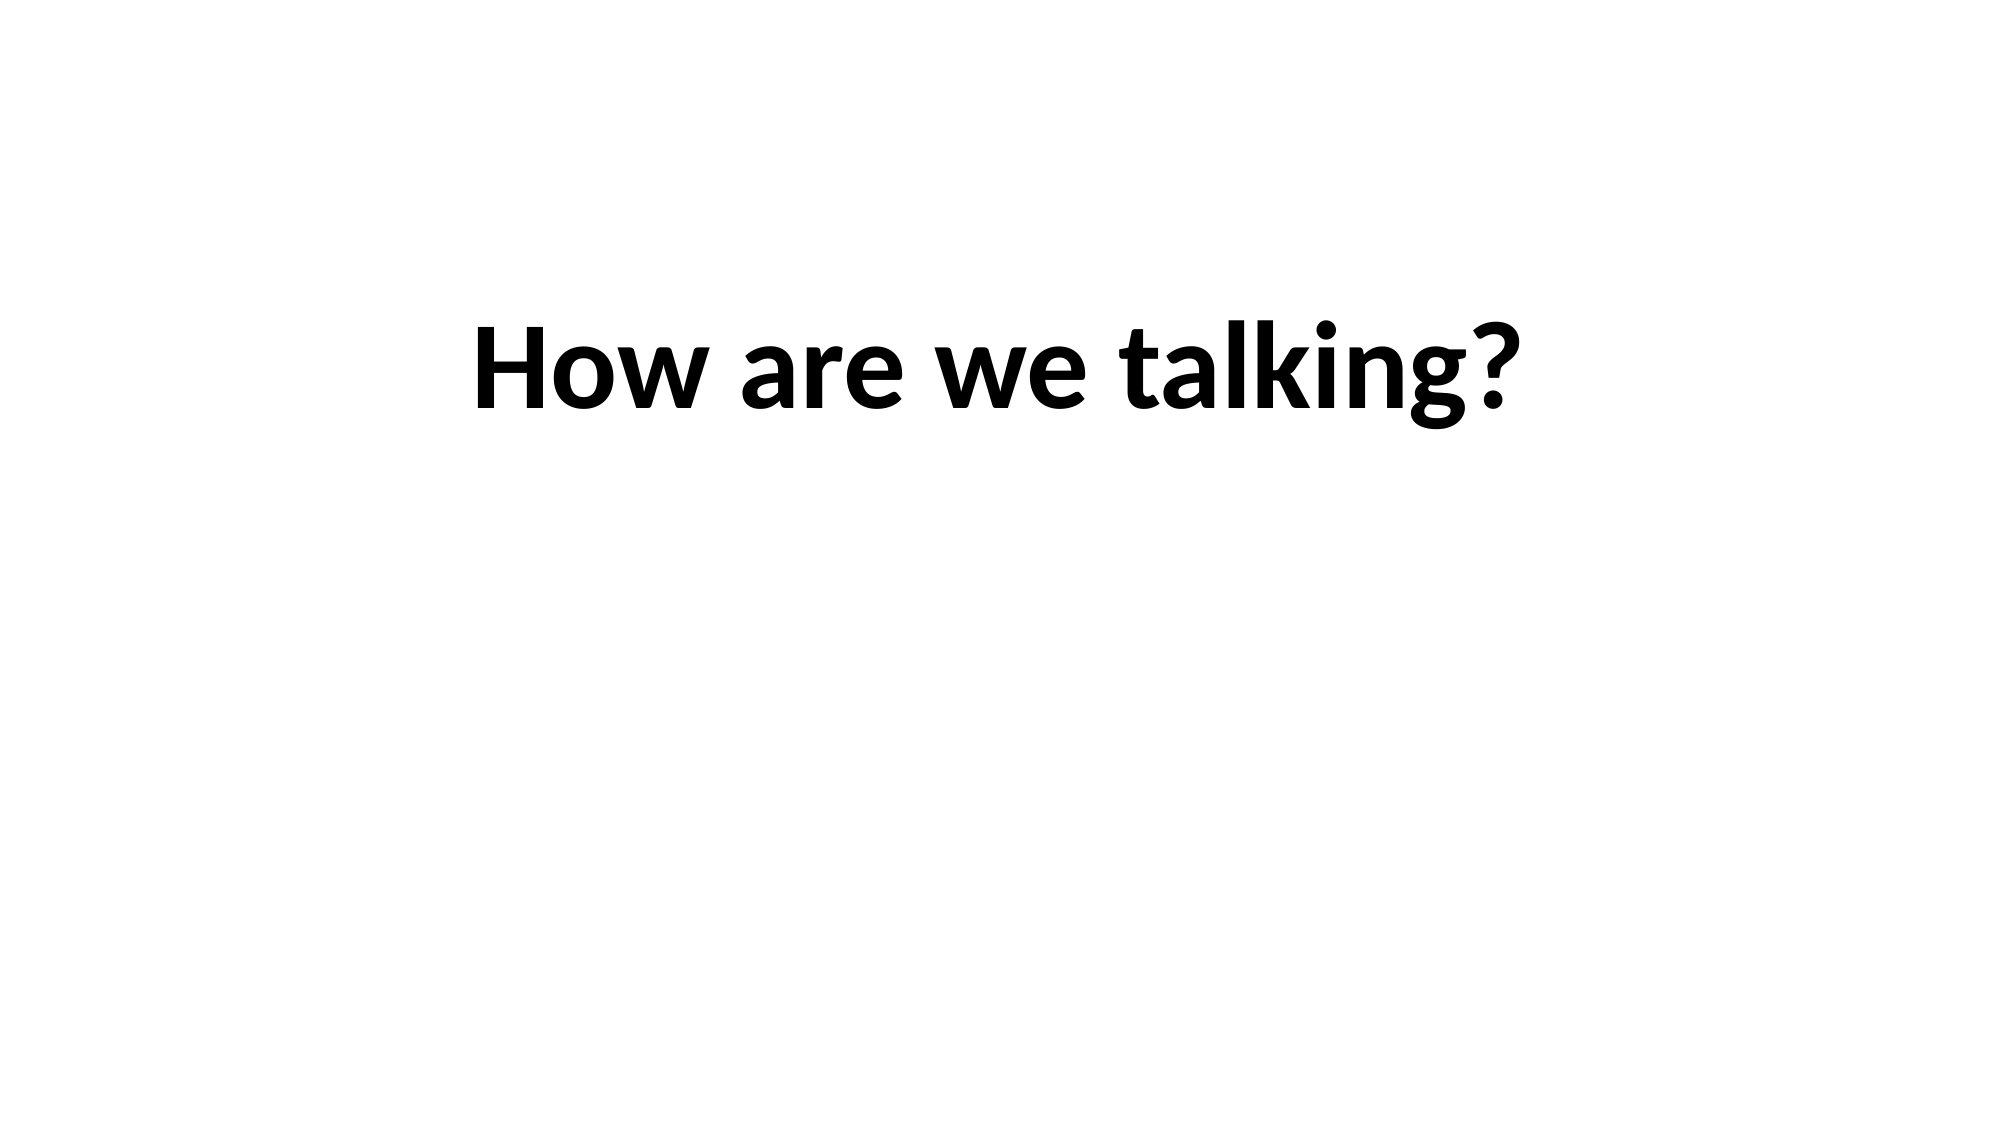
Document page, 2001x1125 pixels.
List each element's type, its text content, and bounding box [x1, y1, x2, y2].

title How are we talking? [469, 281, 1531, 472]
